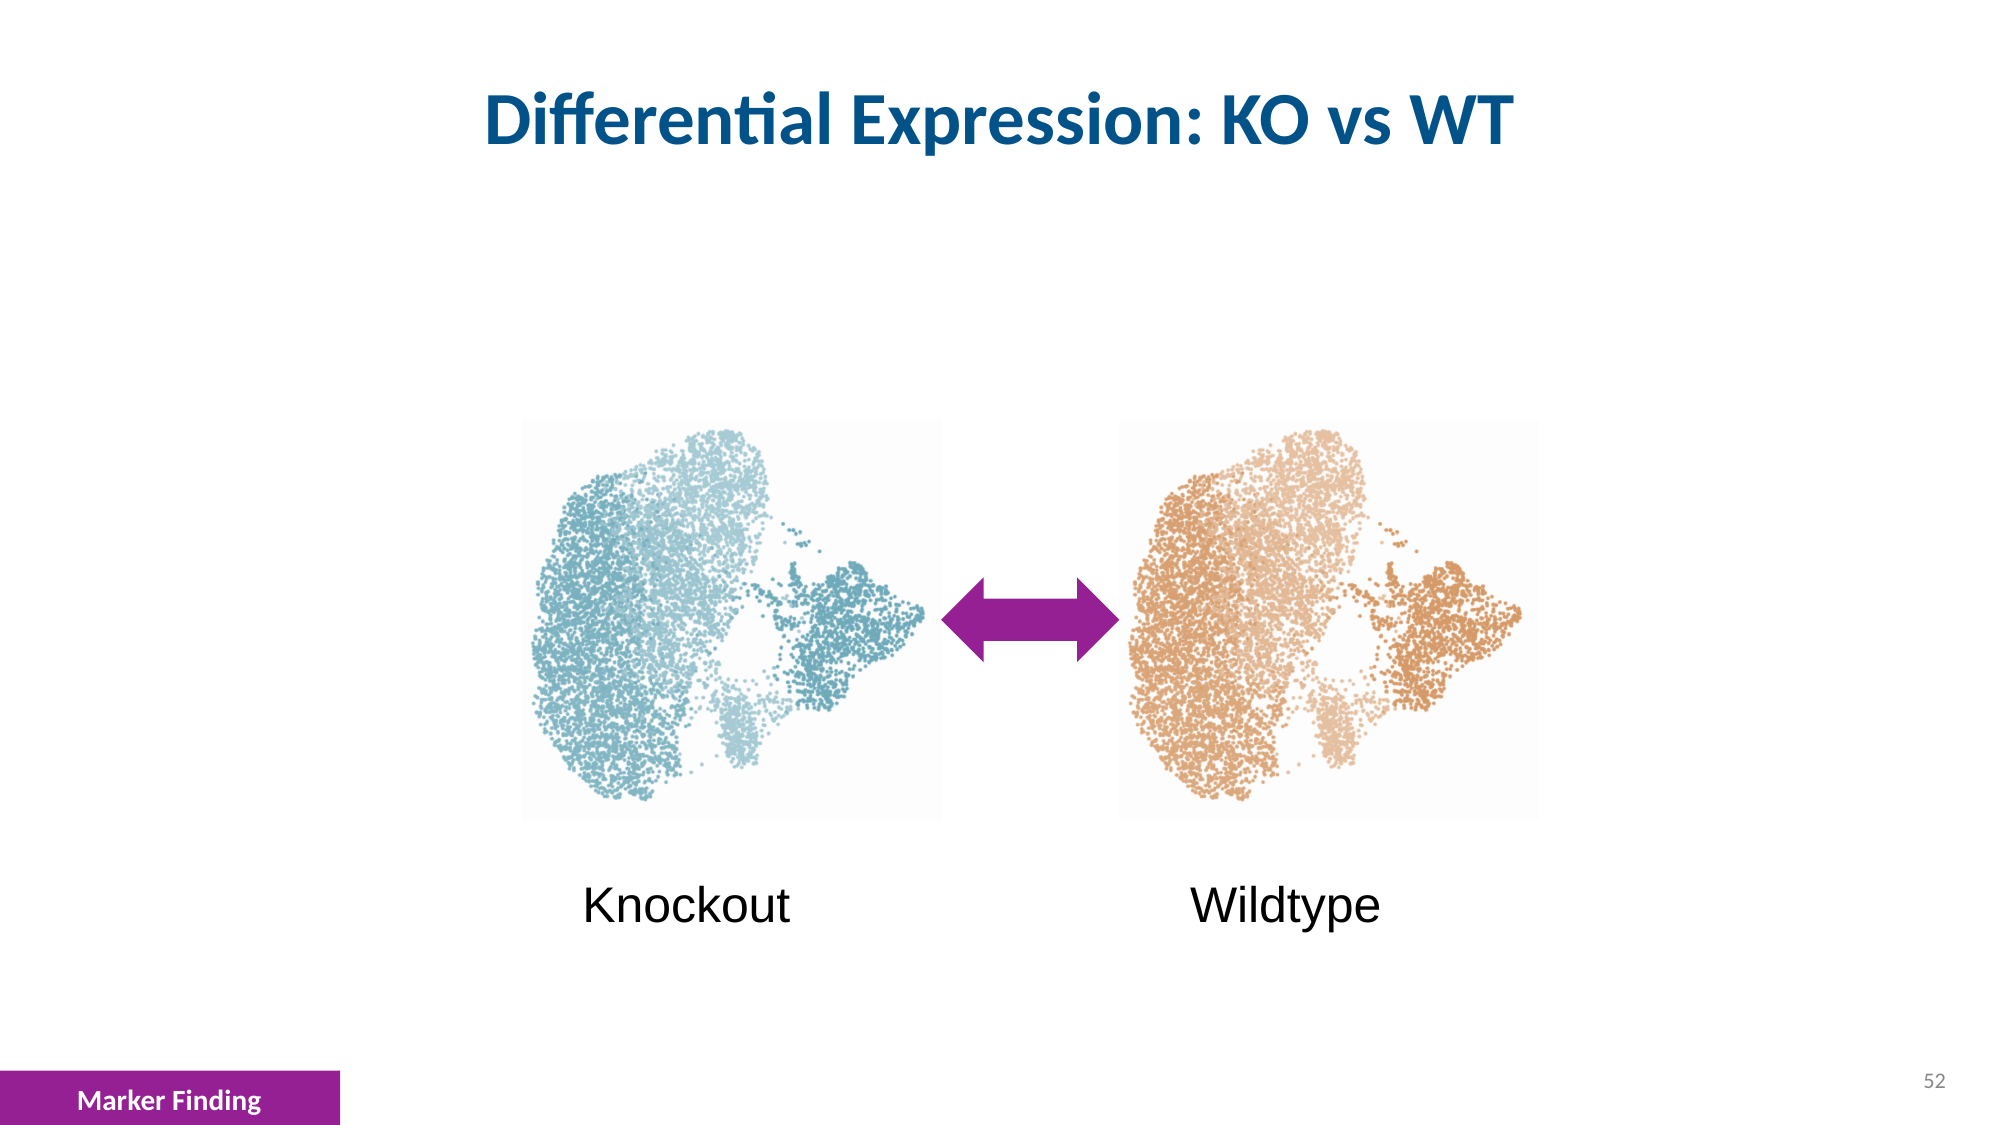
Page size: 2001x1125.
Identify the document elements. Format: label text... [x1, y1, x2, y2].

text_box [947, 577, 1114, 663]
text_box Knockout [567, 865, 825, 940]
picture [522, 418, 942, 821]
text_box Wildtype [1174, 865, 1433, 940]
picture [1119, 418, 1539, 821]
text_box Marker Finding [0, 1070, 341, 1125]
title Differential Expression: KO vs WT [0, 20, 2000, 209]
